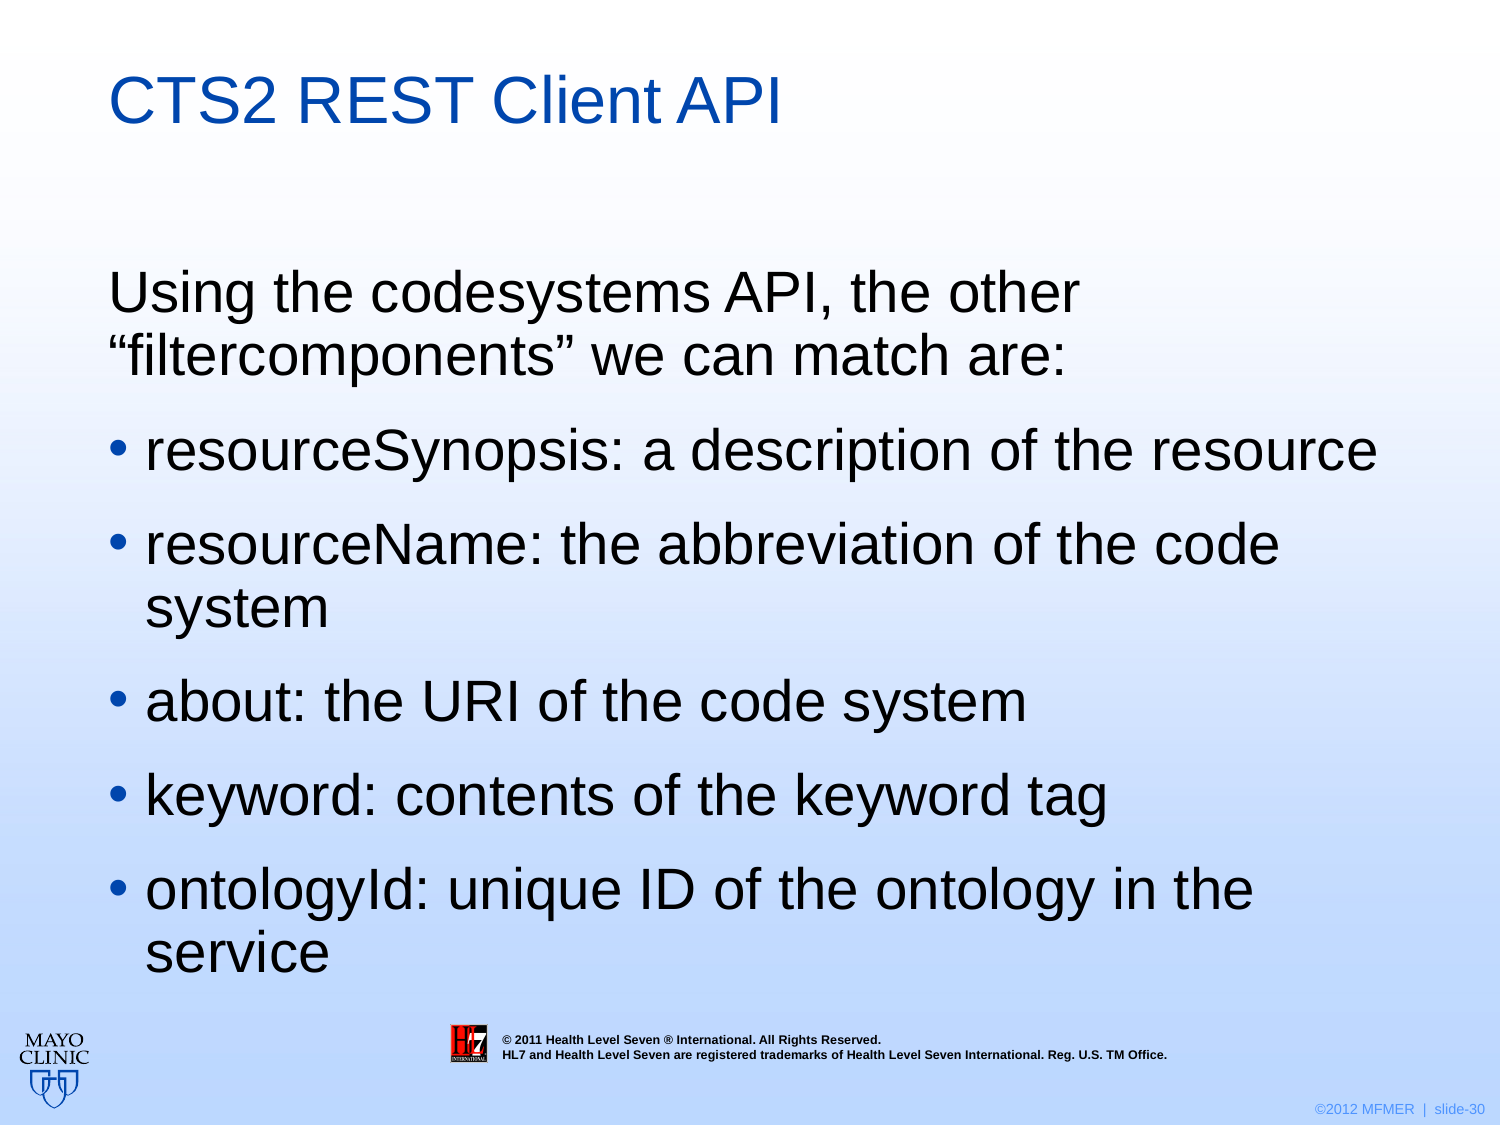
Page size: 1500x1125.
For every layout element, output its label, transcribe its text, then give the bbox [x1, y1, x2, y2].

list Using the codesystems API, the other “filtercomponents” we can match are: resourceSynopsis: a description of the resource resourceName: the abbreviation of the code system about: the URI of the code system keyword: contents of the keyword tag ontologyId: unique ID of the ontology in the service [108, 224, 1392, 1013]
title CTS2 REST Client API [108, 0, 1392, 224]
picture [0, 0, 1500, 1125]
